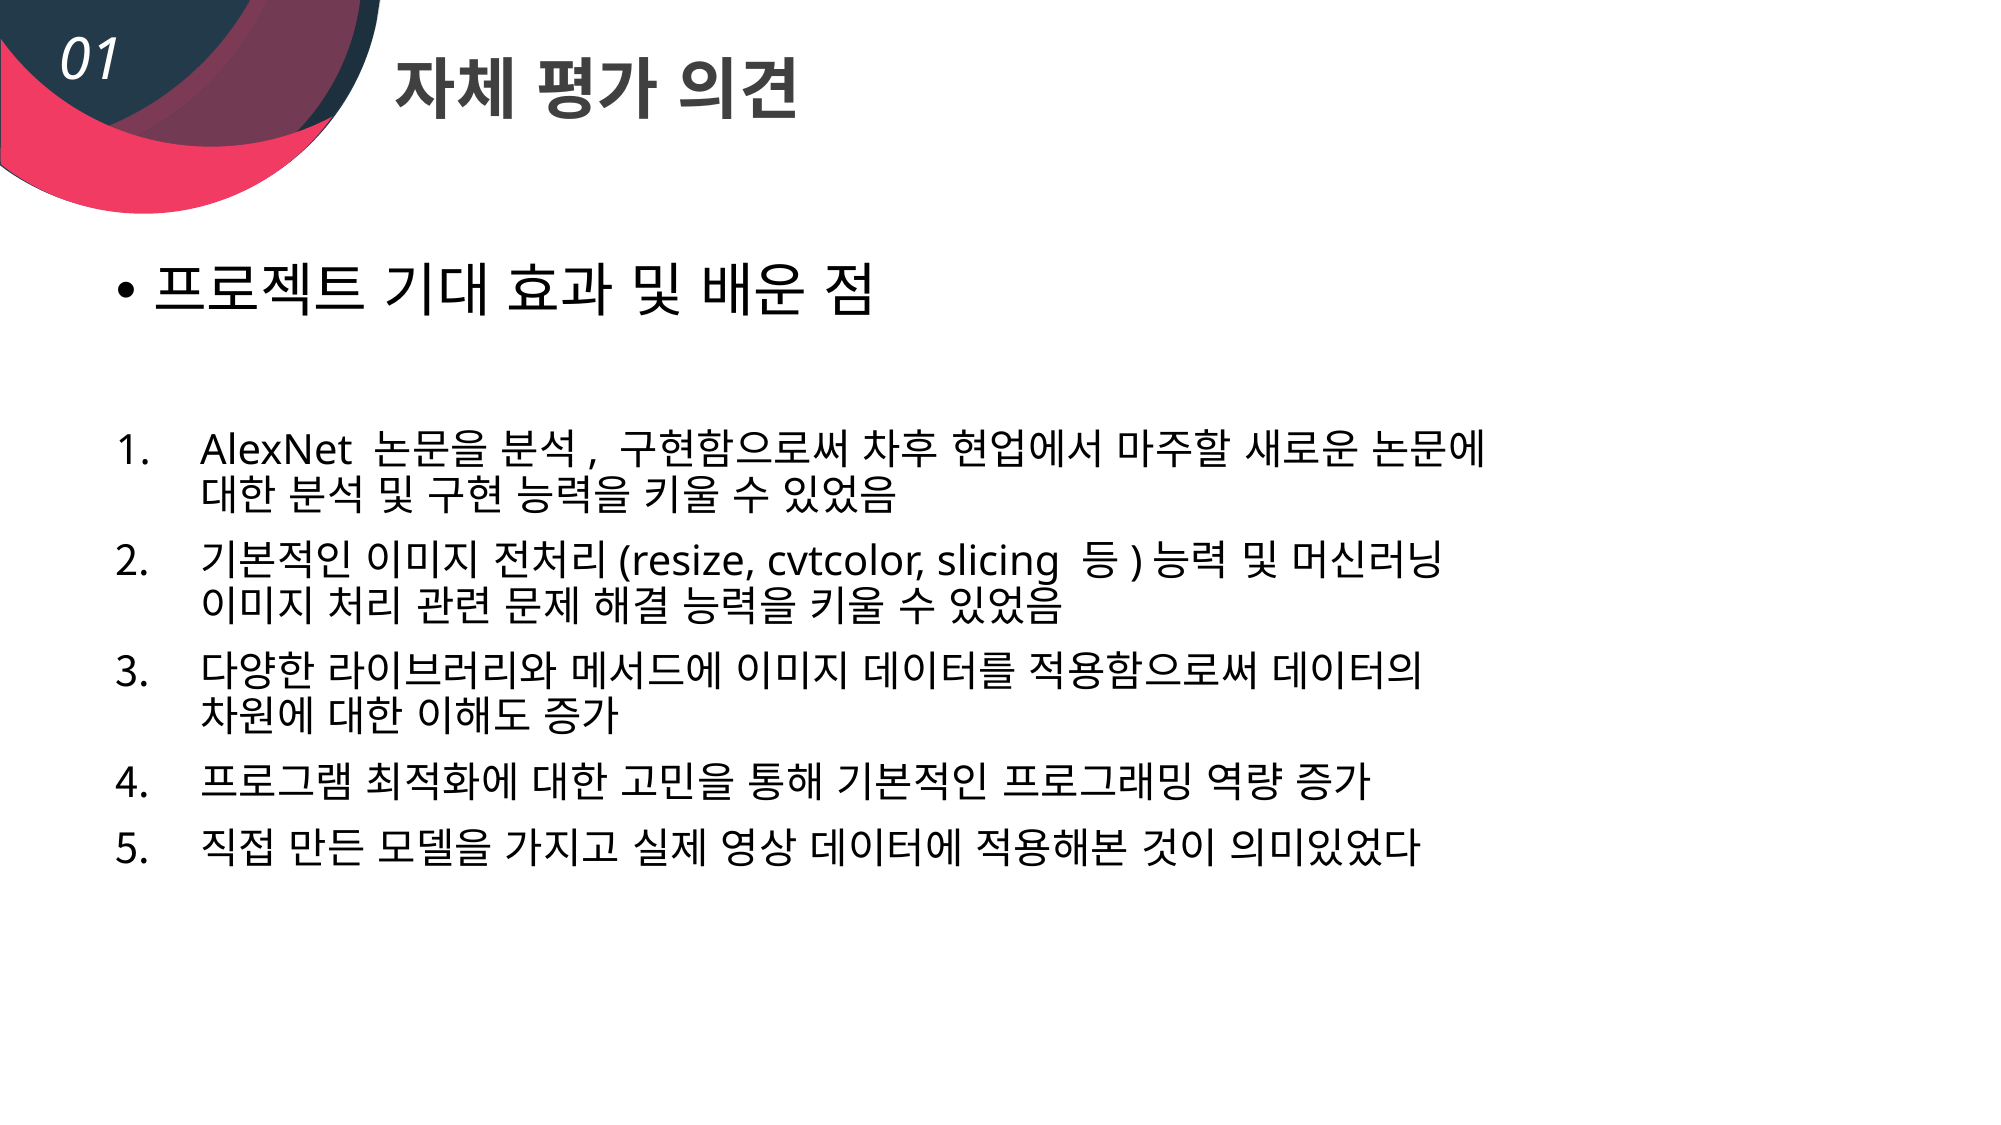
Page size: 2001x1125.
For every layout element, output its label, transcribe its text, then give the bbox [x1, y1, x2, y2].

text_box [0, 0, 380, 275]
text_box 프로젝트 기대 효과 및 배운 점 AlexNet 논문을 분석, 구현함으로써 차후 현업에서 마주할 새로운 논문에 대한 분석 및 구현 능력을 키울 수 있었음 기본적인 이미지 전처리(resize, cvtcolor, slicing 등)능력 및 머신러닝 이미지 처리 관련 문제 해결 능력을 키울 수 있었음 다양한 라이브러리와 메서드에 이미지 데이터를 적용함으로써 데이터의 차원에 대한 이해도 증가 프로그램 최적화에 대한 고민을 통해 기본적인 프로그래밍 역량 증가 직접 만든 모델을 가지고 실제 영상 데이터에 적용해본 것이 의미있었다 [100, 254, 1502, 1021]
text_box 자체 평가 의견 [380, 0, 1547, 135]
